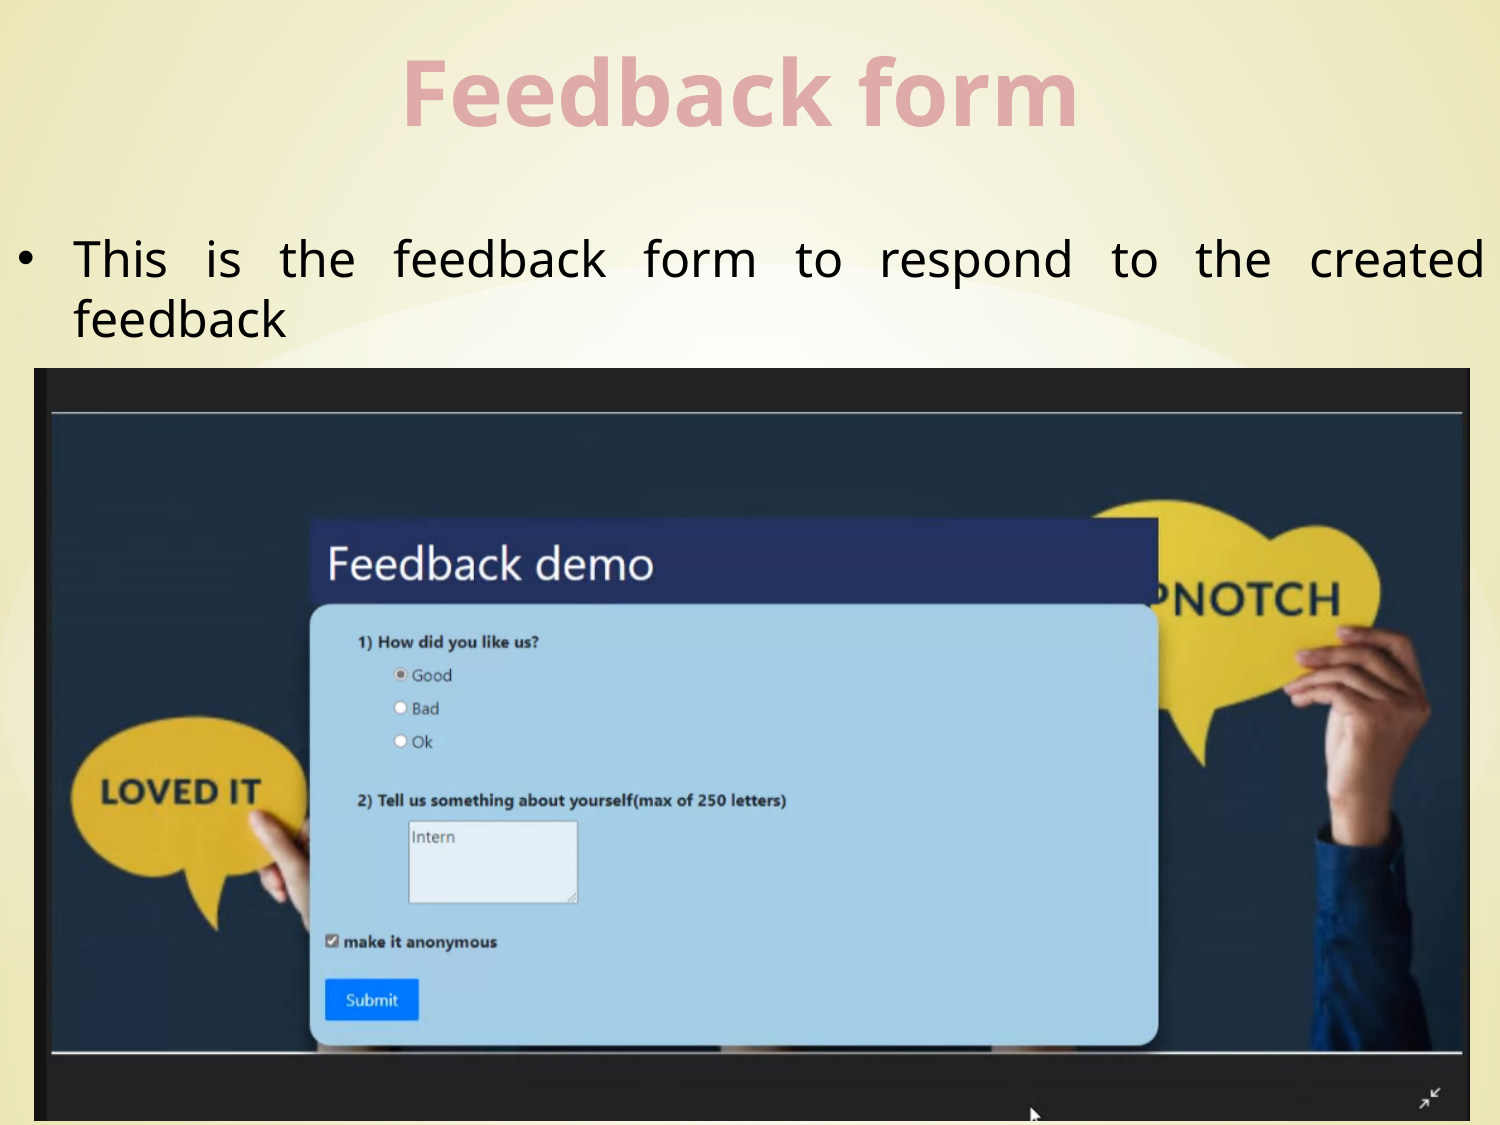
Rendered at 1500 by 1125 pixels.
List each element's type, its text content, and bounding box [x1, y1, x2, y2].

text_box This is the feedback form to respond to the created feedback [2, 219, 1500, 355]
picture [34, 368, 1471, 1121]
text_box Feedback form [384, 27, 1121, 153]
